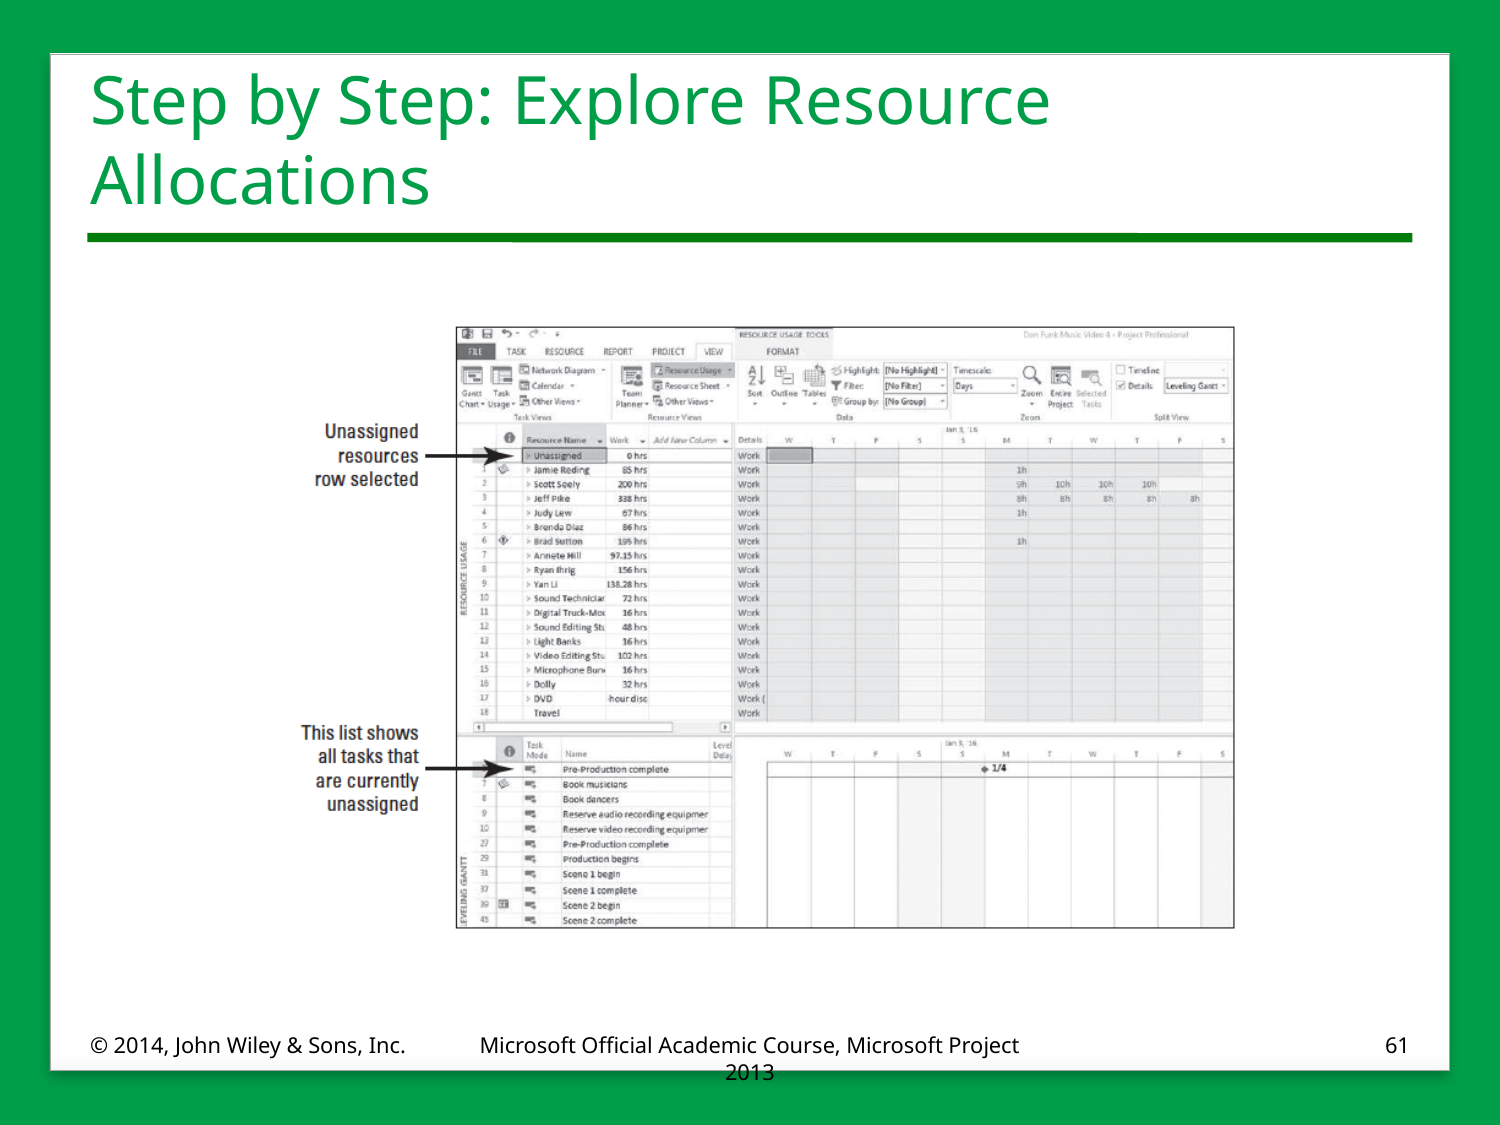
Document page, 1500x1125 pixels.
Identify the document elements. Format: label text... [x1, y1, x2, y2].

picture [287, 312, 1242, 936]
slide_number 61 [1074, 1024, 1426, 1103]
footer Microsoft Official Academic Course, Microsoft Project 2013 [449, 1024, 1051, 1103]
title Step by Step: Explore Resource Allocations [74, 74, 1426, 226]
slide_number © 2014, John Wiley & Sons, Inc. [74, 1024, 426, 1103]
